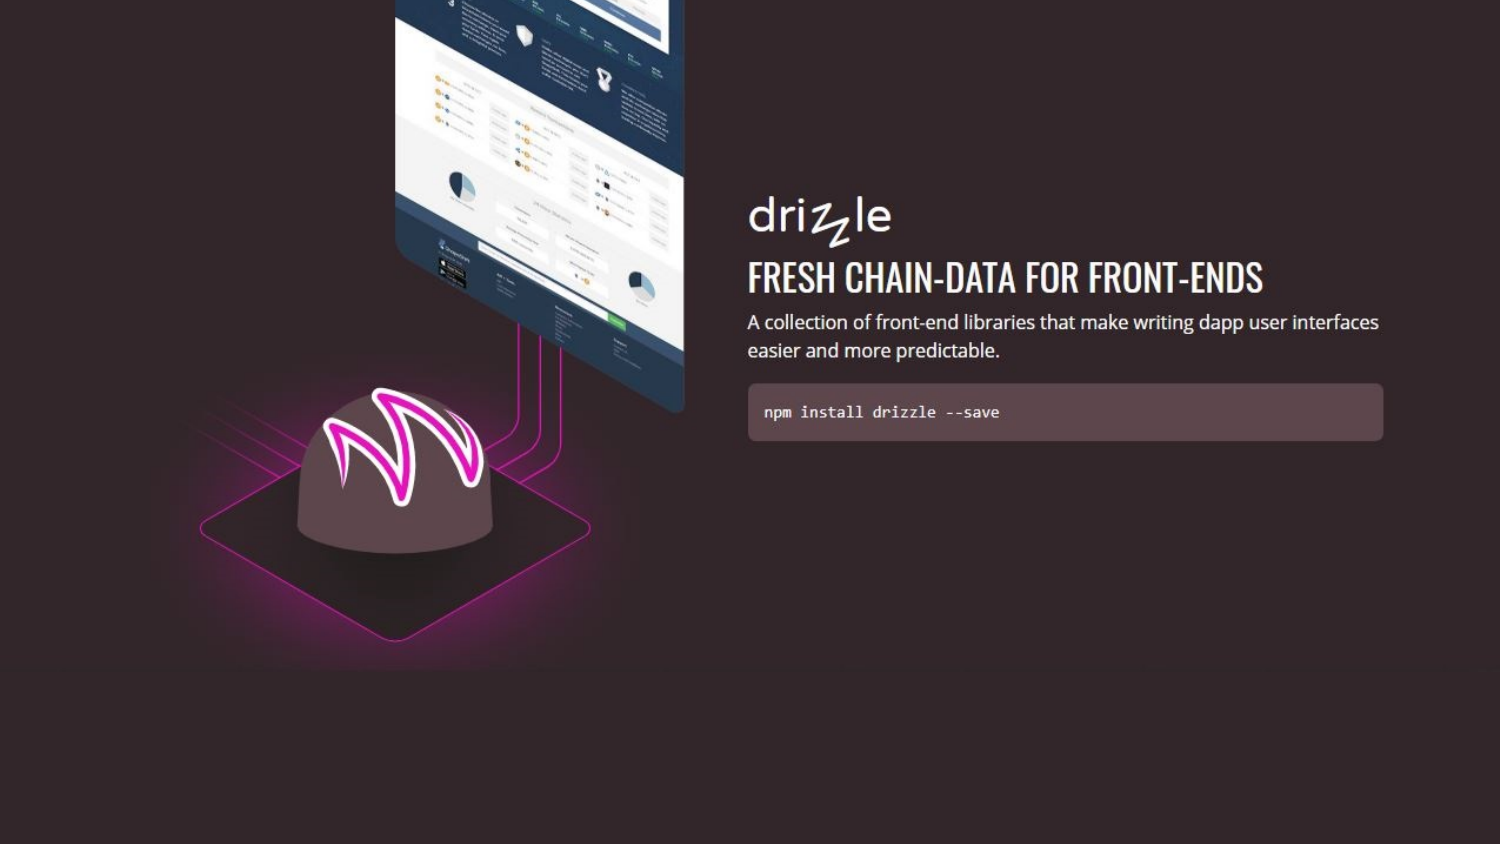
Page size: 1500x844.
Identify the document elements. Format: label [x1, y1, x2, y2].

picture [0, 0, 1500, 673]
